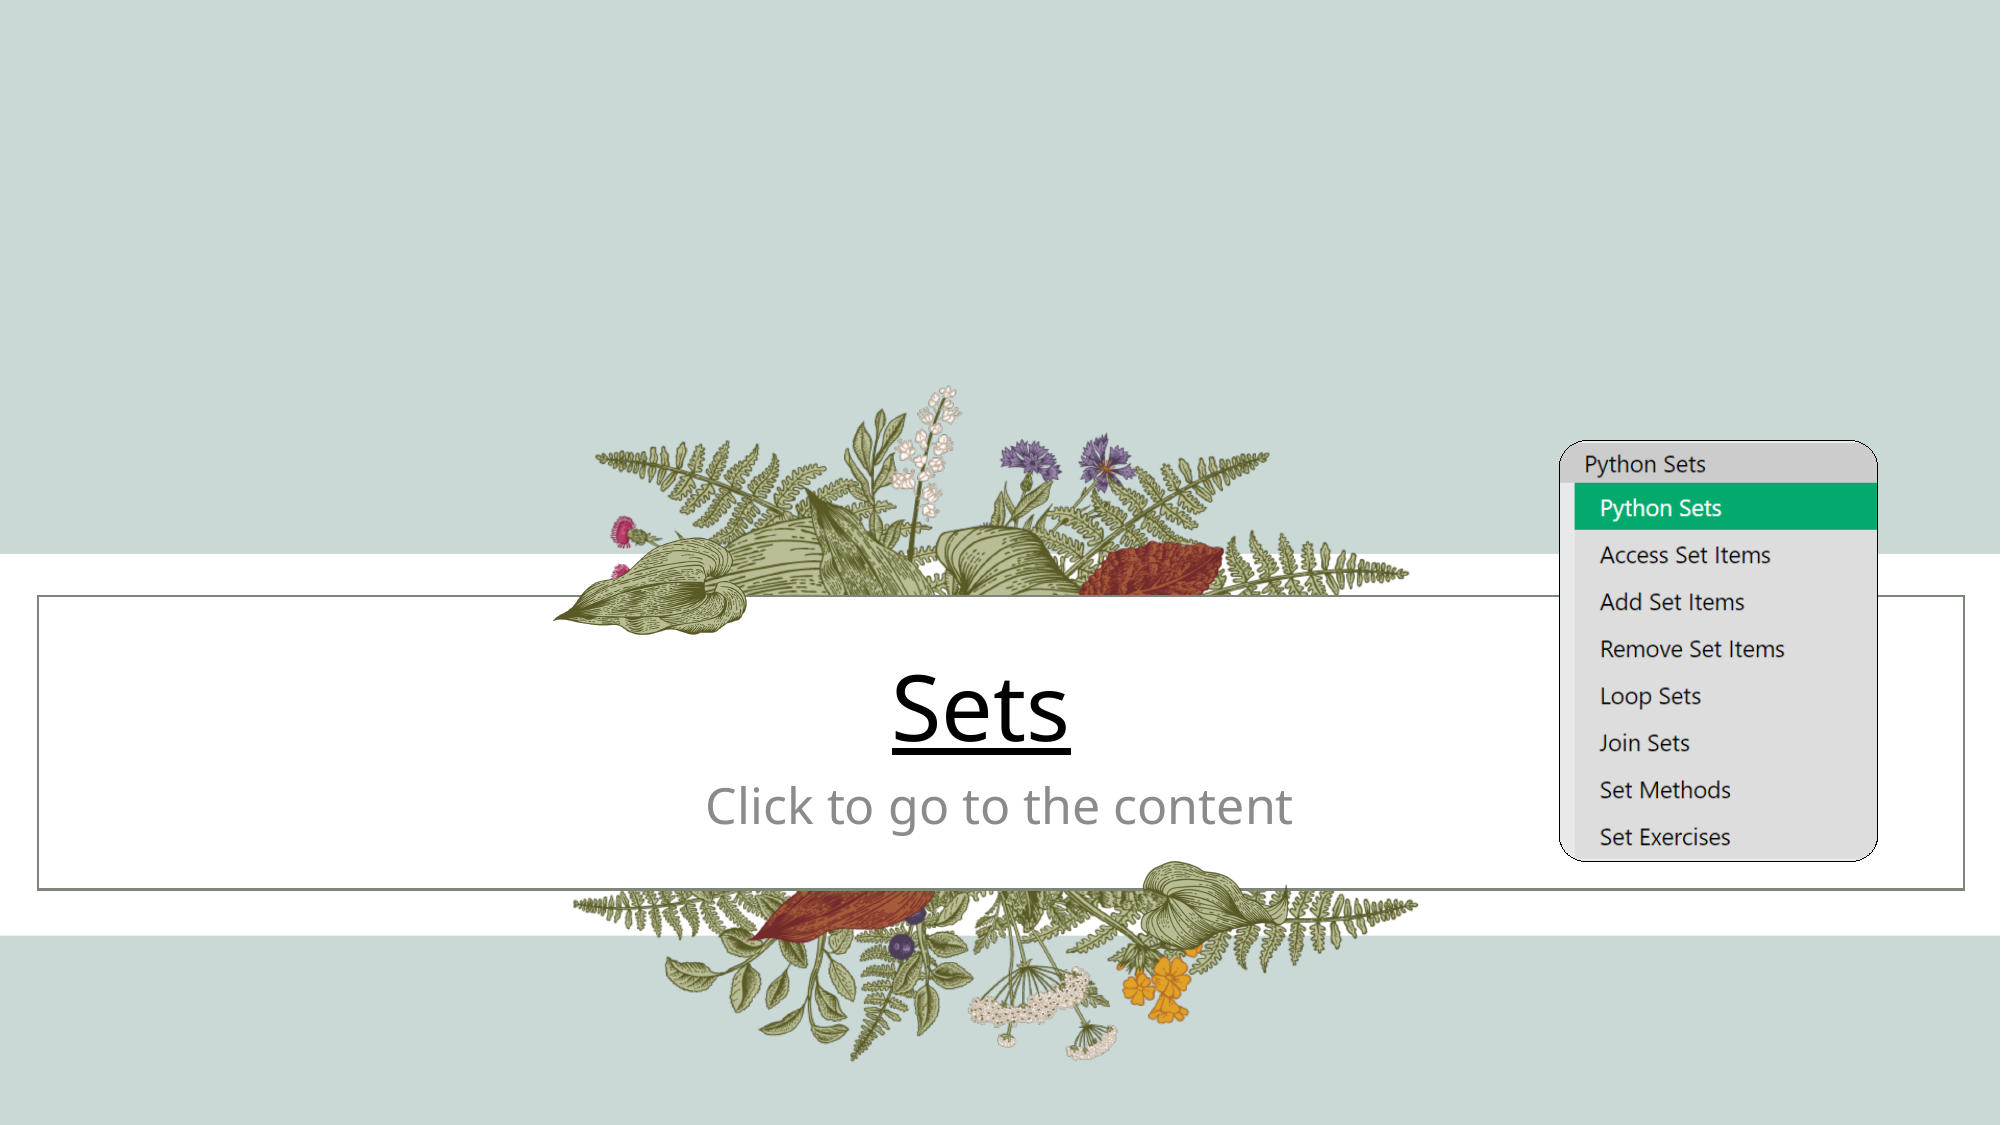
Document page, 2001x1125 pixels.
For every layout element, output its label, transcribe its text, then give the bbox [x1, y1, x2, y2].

title Sets [170, 651, 1559, 771]
list Click to go to the content [189, 771, 1559, 846]
picture [568, 846, 1434, 1072]
picture [551, 366, 1449, 636]
picture [1559, 440, 1878, 862]
